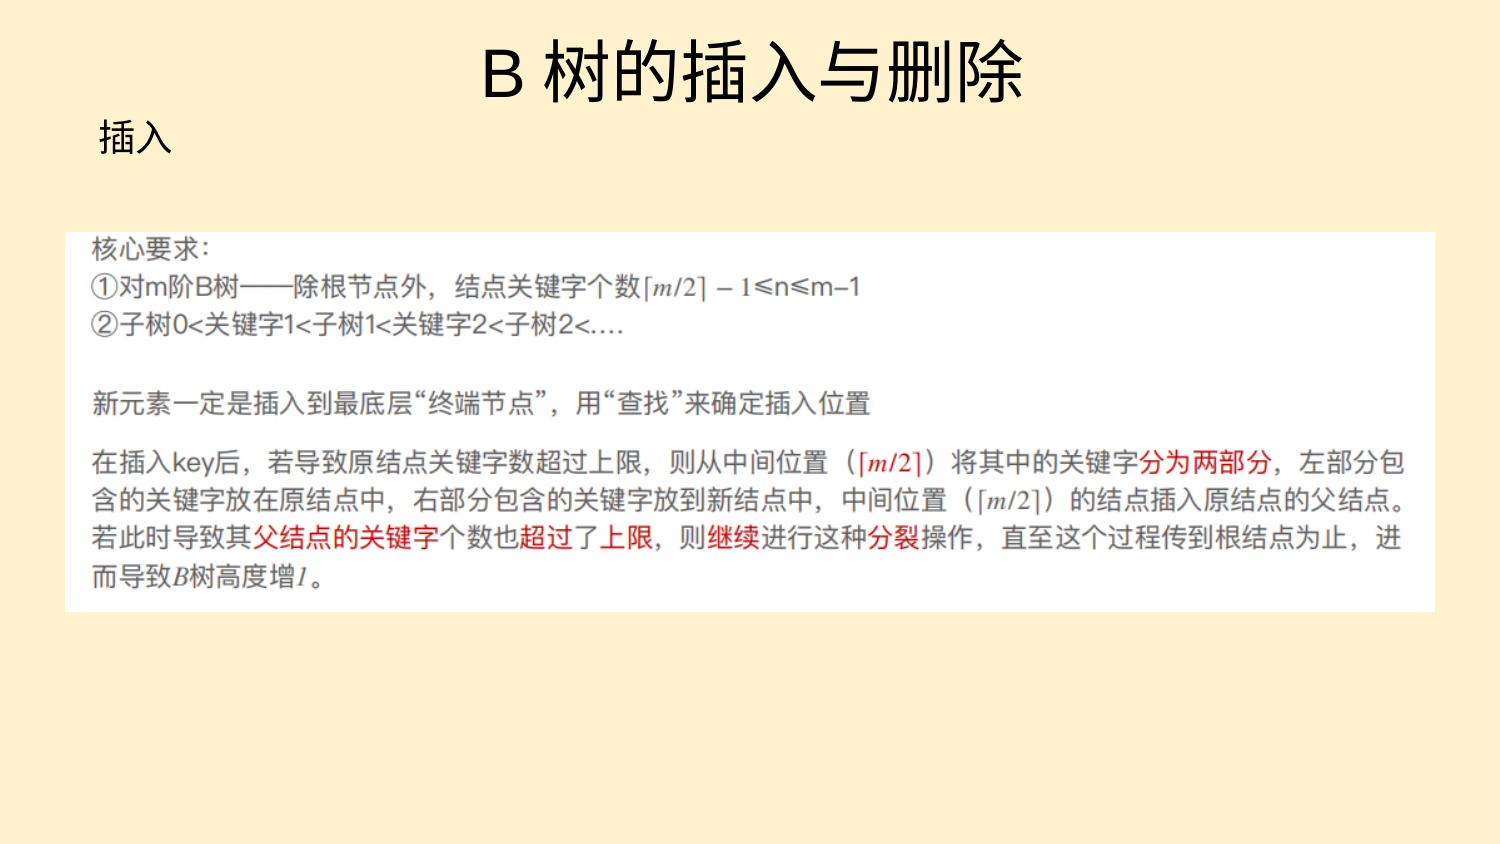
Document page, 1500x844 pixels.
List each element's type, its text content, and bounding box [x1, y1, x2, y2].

picture [0, 0, 1500, 844]
text_box B树的插入与删除 [366, 0, 1139, 148]
text_box 插入 [83, 107, 210, 167]
